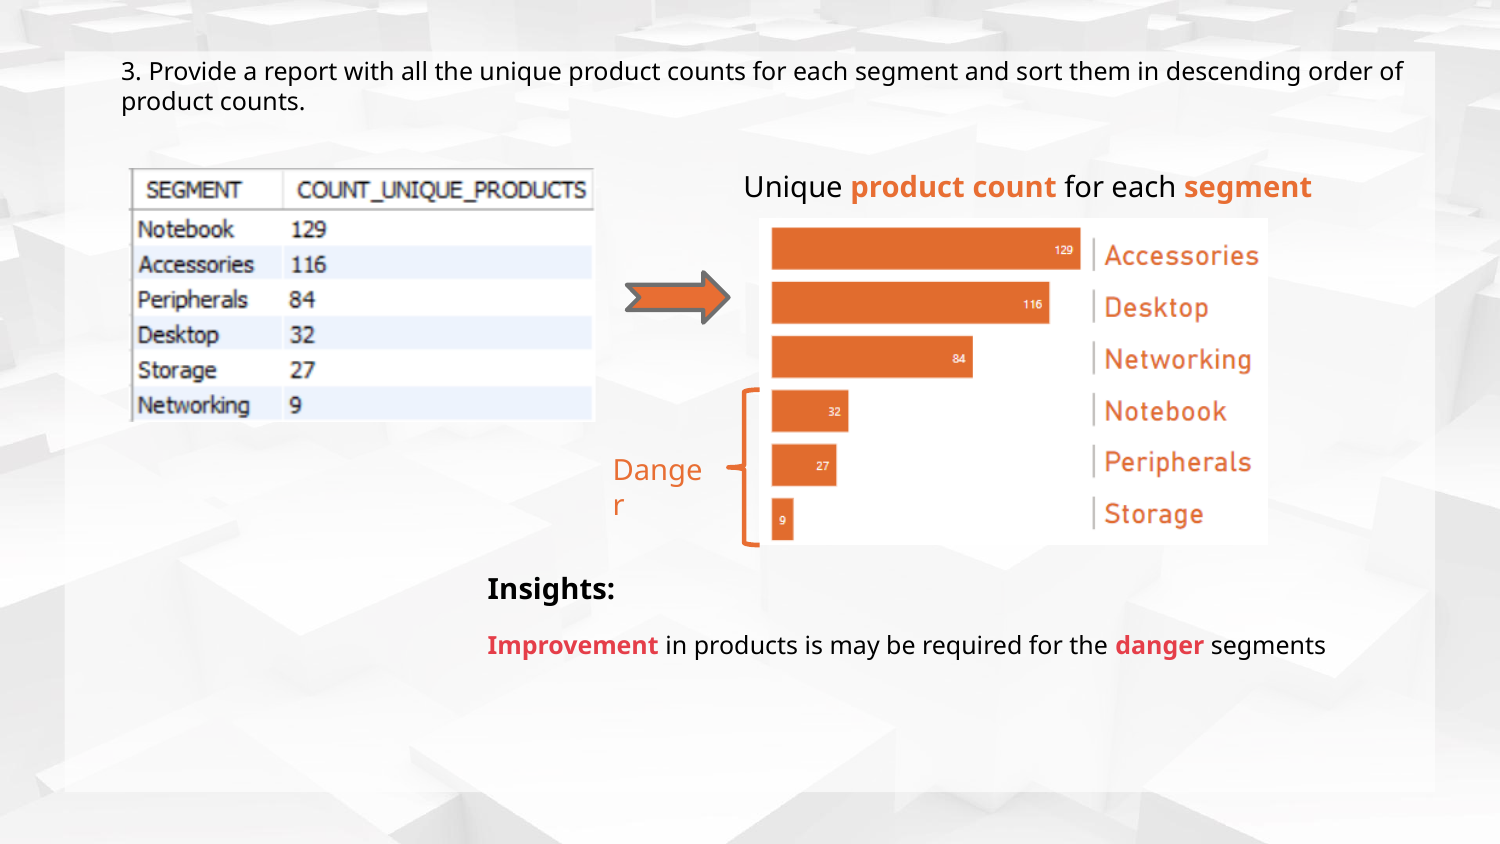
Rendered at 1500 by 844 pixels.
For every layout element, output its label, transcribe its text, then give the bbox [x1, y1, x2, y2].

text_box Insights: [472, 563, 639, 613]
picture [0, 0, 1500, 844]
text_box 3. Provide a report with all the unique product counts for each segment and sort them in descending order of product counts. [105, 40, 1475, 130]
text_box Unique product count for each segment [728, 161, 1350, 211]
picture [759, 218, 1268, 546]
picture [128, 167, 596, 423]
text_box [624, 270, 731, 325]
text_box Danger [597, 443, 729, 529]
text_box [729, 389, 754, 546]
text_box Improvement in products is may be required for the danger segments [472, 614, 1500, 675]
